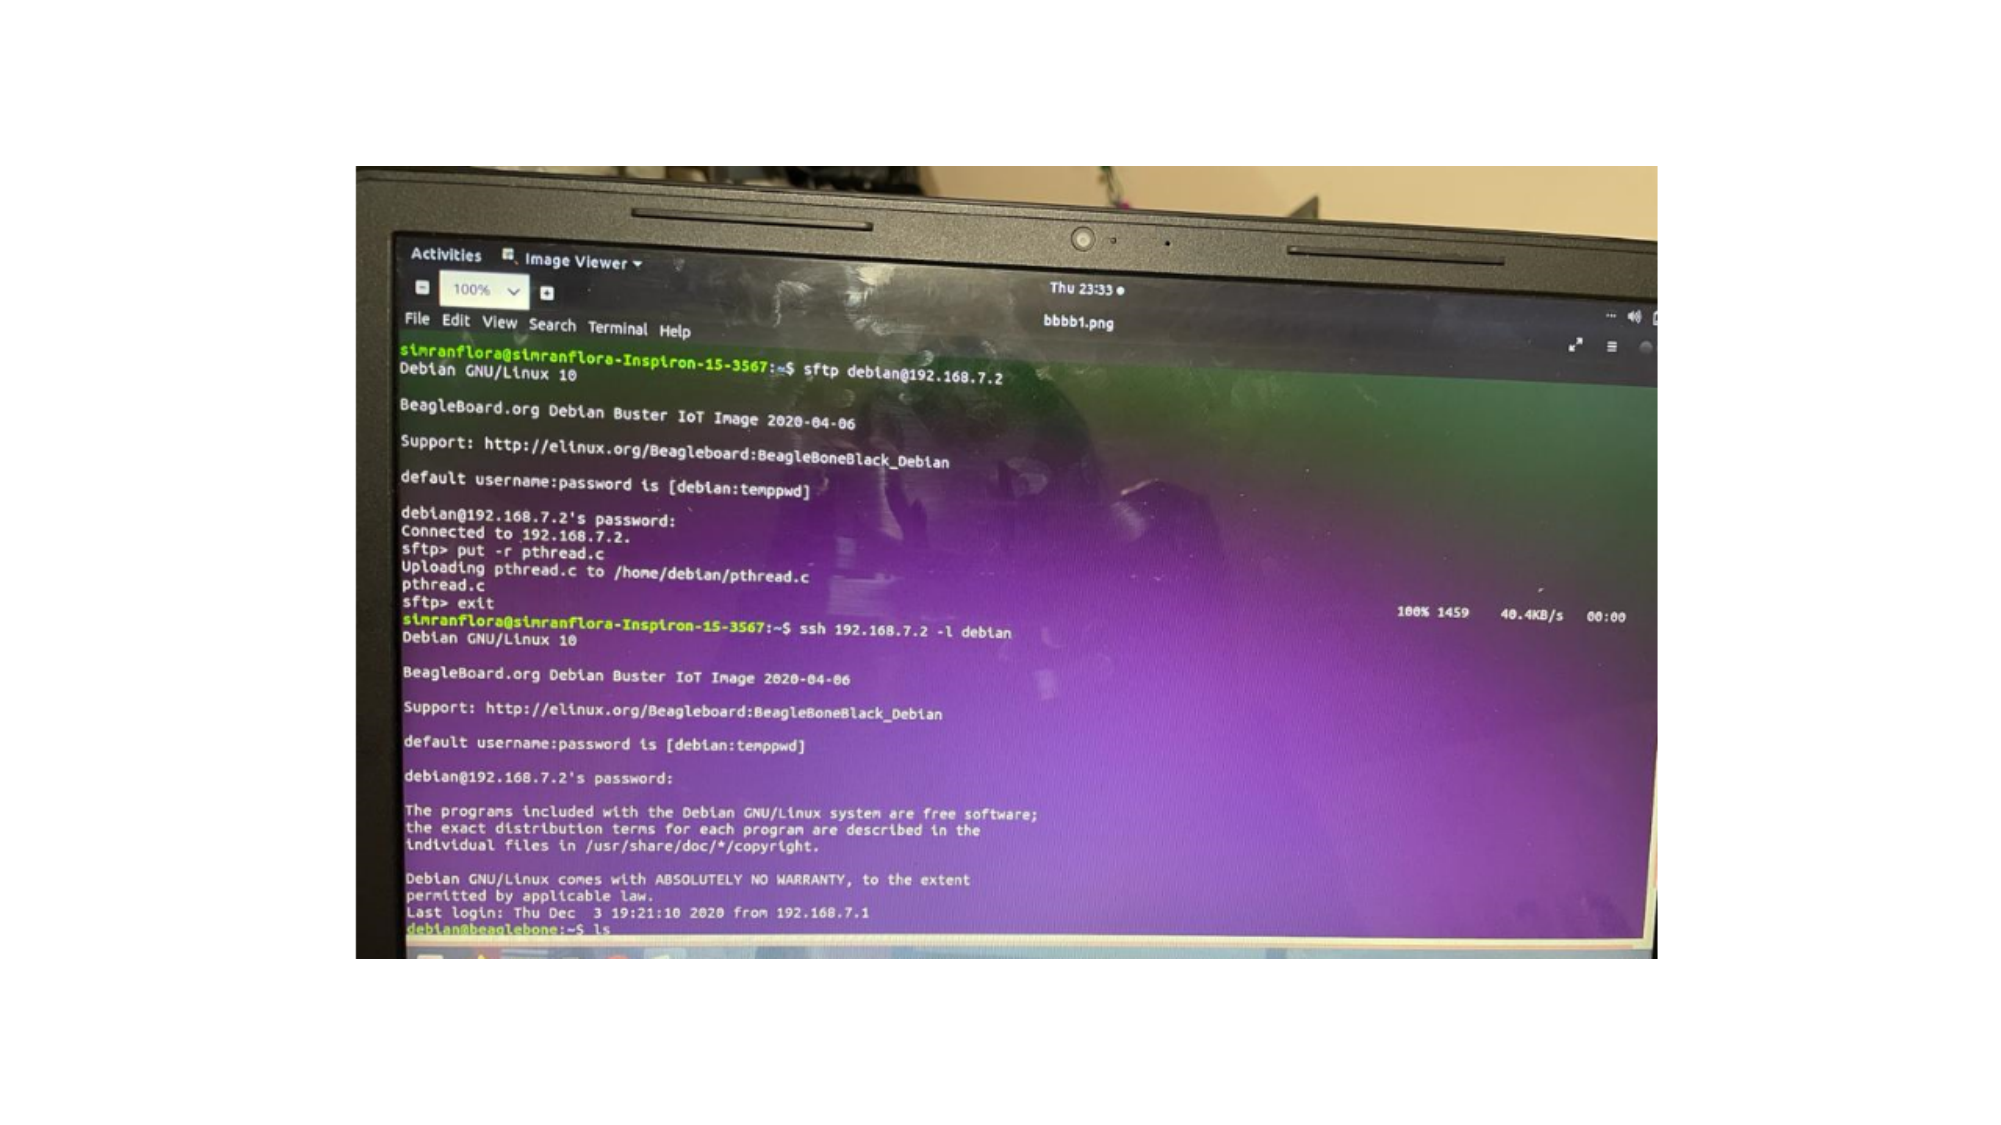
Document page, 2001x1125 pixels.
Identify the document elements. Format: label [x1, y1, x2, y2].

picture [339, 166, 1661, 959]
